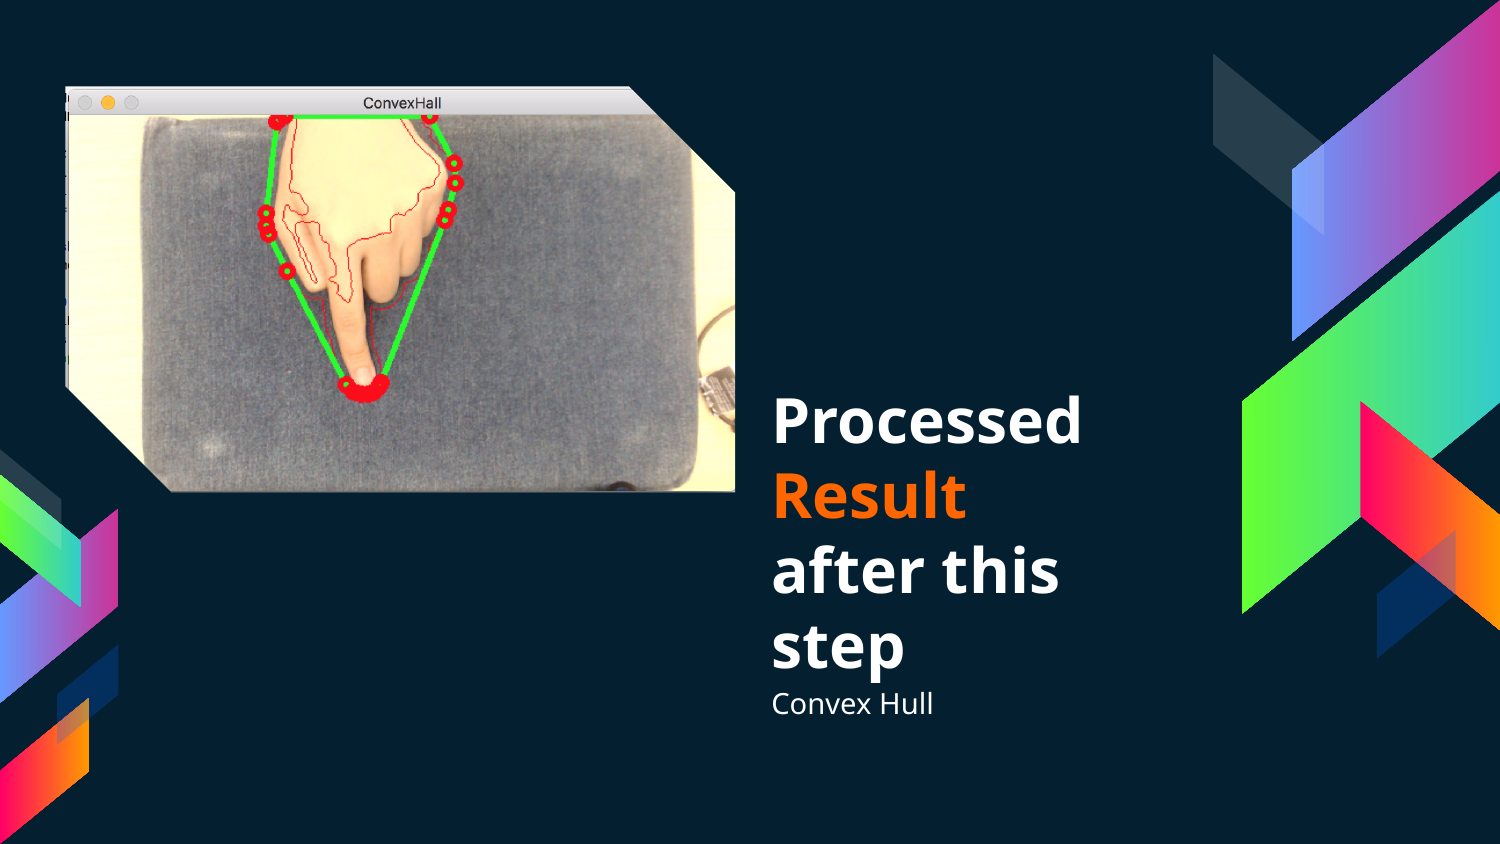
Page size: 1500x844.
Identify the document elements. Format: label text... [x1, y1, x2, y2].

picture [65, 86, 736, 493]
list Convex Hull [756, 669, 1225, 844]
title Processed Result after this step [756, 413, 1225, 669]
